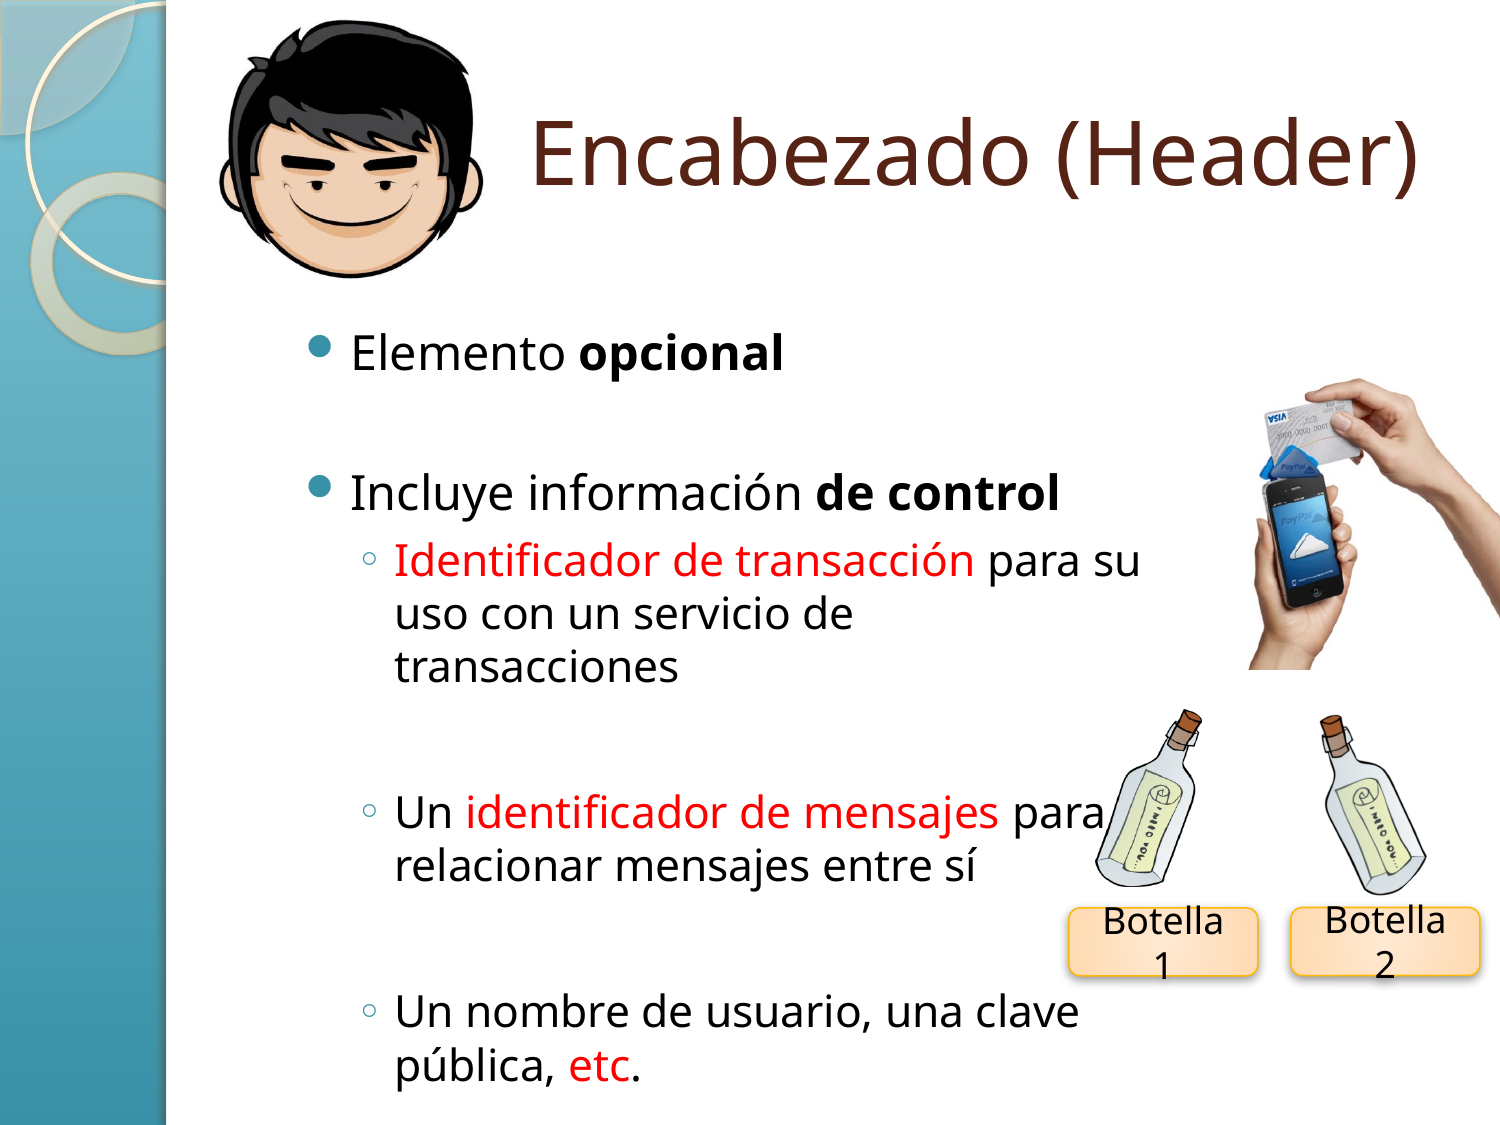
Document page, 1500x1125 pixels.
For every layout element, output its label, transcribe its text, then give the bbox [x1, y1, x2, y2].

picture [1258, 709, 1457, 906]
list Elemento opcional Incluye información de control Identificador de transacción para su uso con un servicio de transacciones Un identificador de mensajes para relacionar mensajes entre sí Un nombre de usuario, una clave pública, etc. [277, 314, 1164, 1102]
picture [1094, 709, 1202, 887]
title Encabezado (Header) [513, 55, 1500, 243]
picture [1203, 373, 1500, 670]
picture [218, 18, 485, 280]
text_box Botella 2 [1290, 906, 1481, 977]
text_box Botella 1 [1068, 907, 1259, 977]
